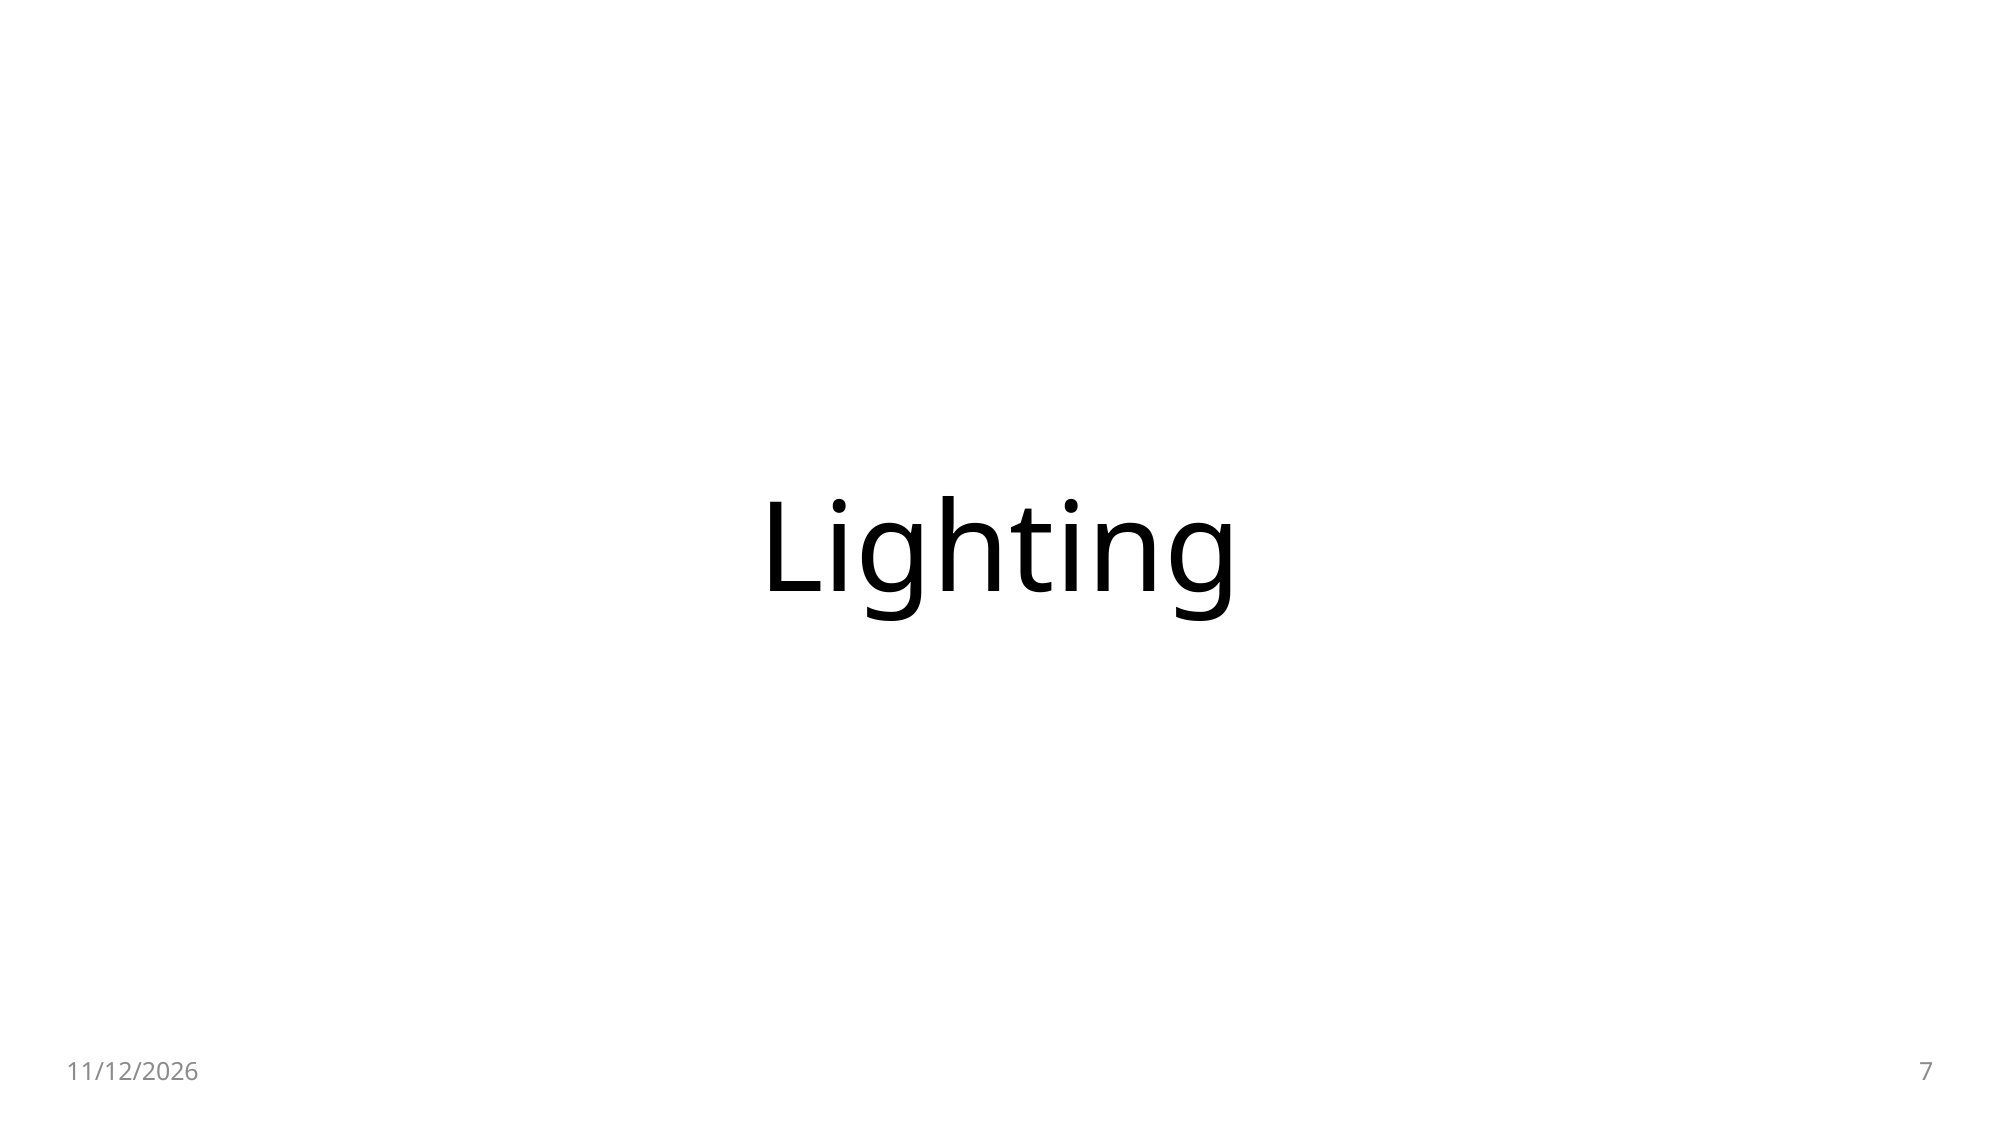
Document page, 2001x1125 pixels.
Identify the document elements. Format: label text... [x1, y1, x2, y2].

title Lighting [137, 156, 1863, 625]
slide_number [51, 1042, 502, 1103]
